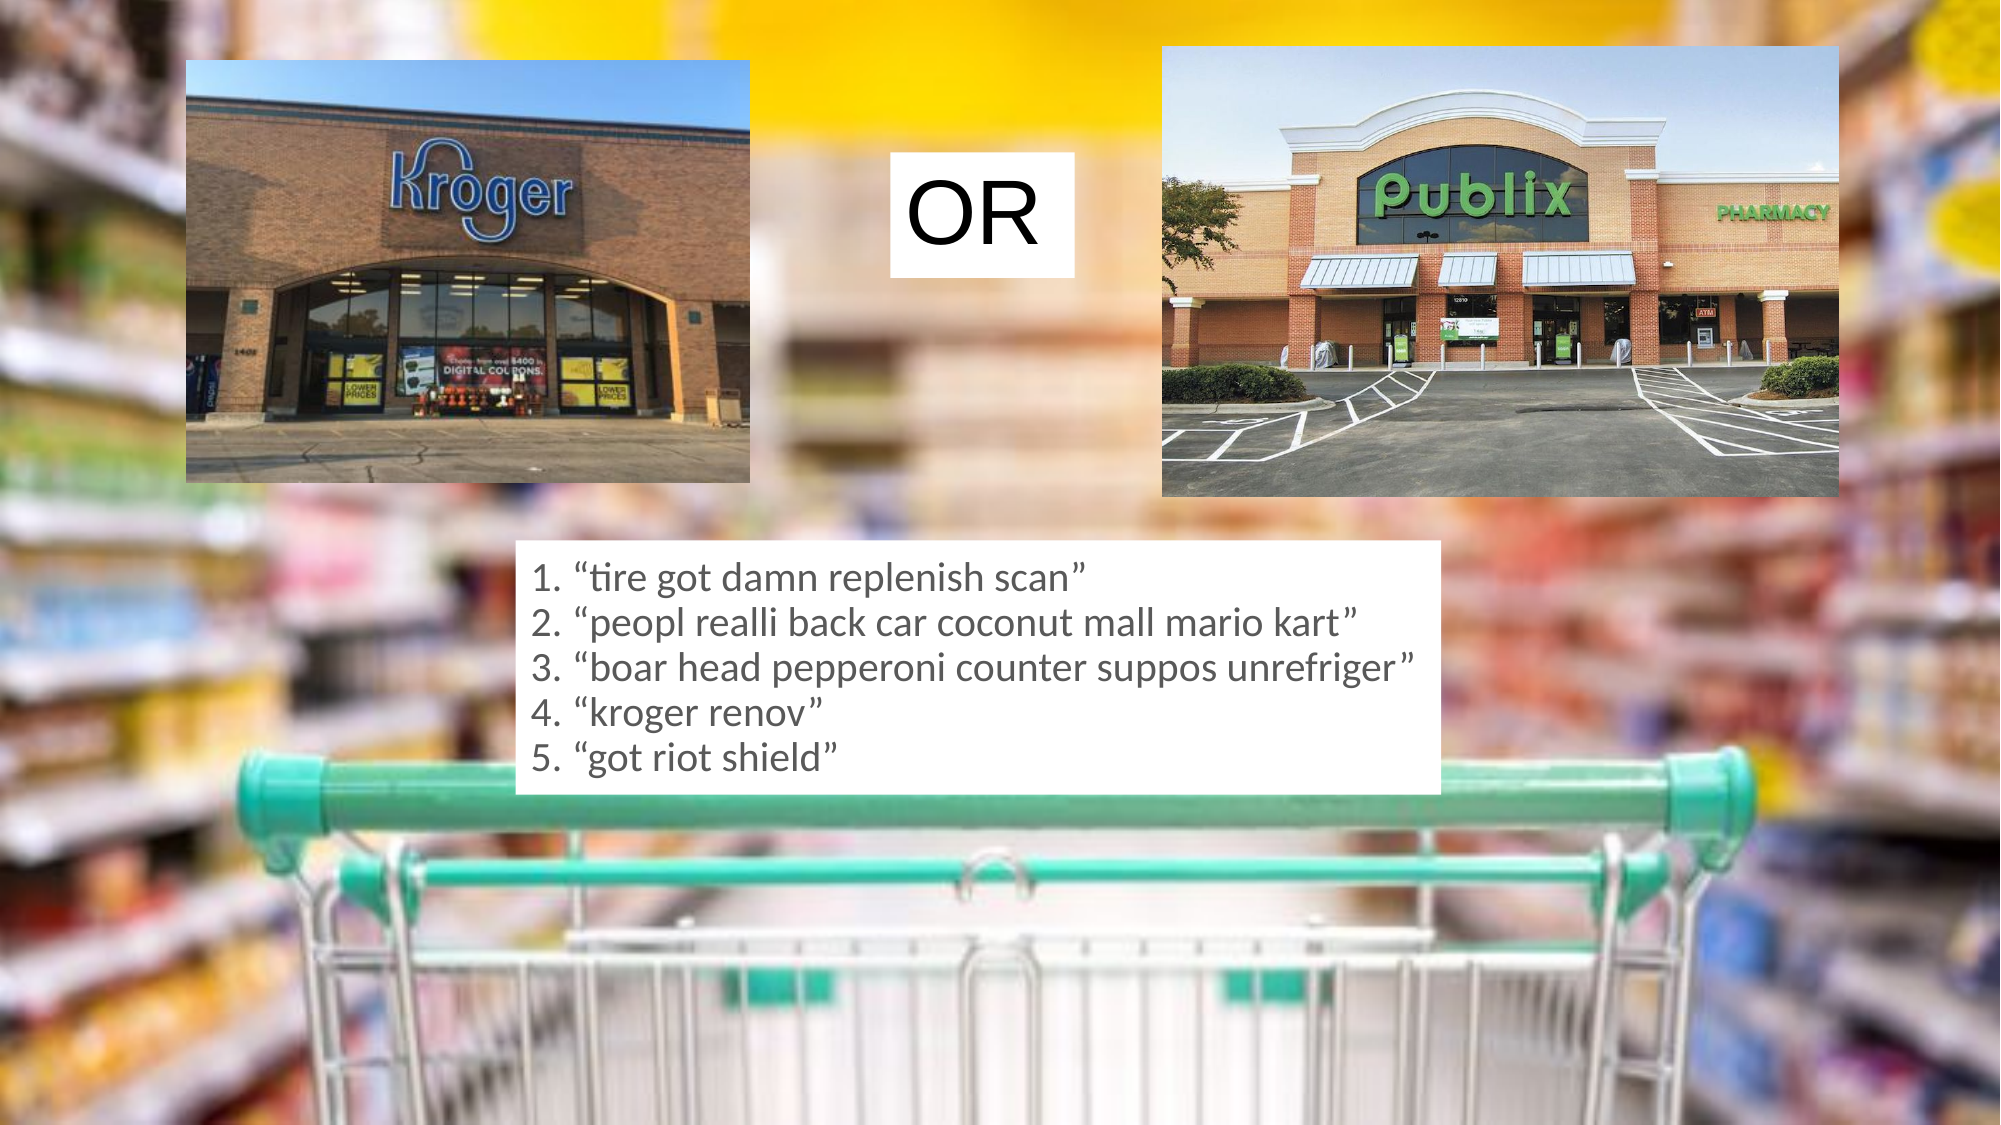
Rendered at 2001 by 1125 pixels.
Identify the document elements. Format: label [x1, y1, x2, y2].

list [0, 0, 2000, 1125]
picture [186, 60, 750, 483]
picture [1161, 45, 1839, 498]
